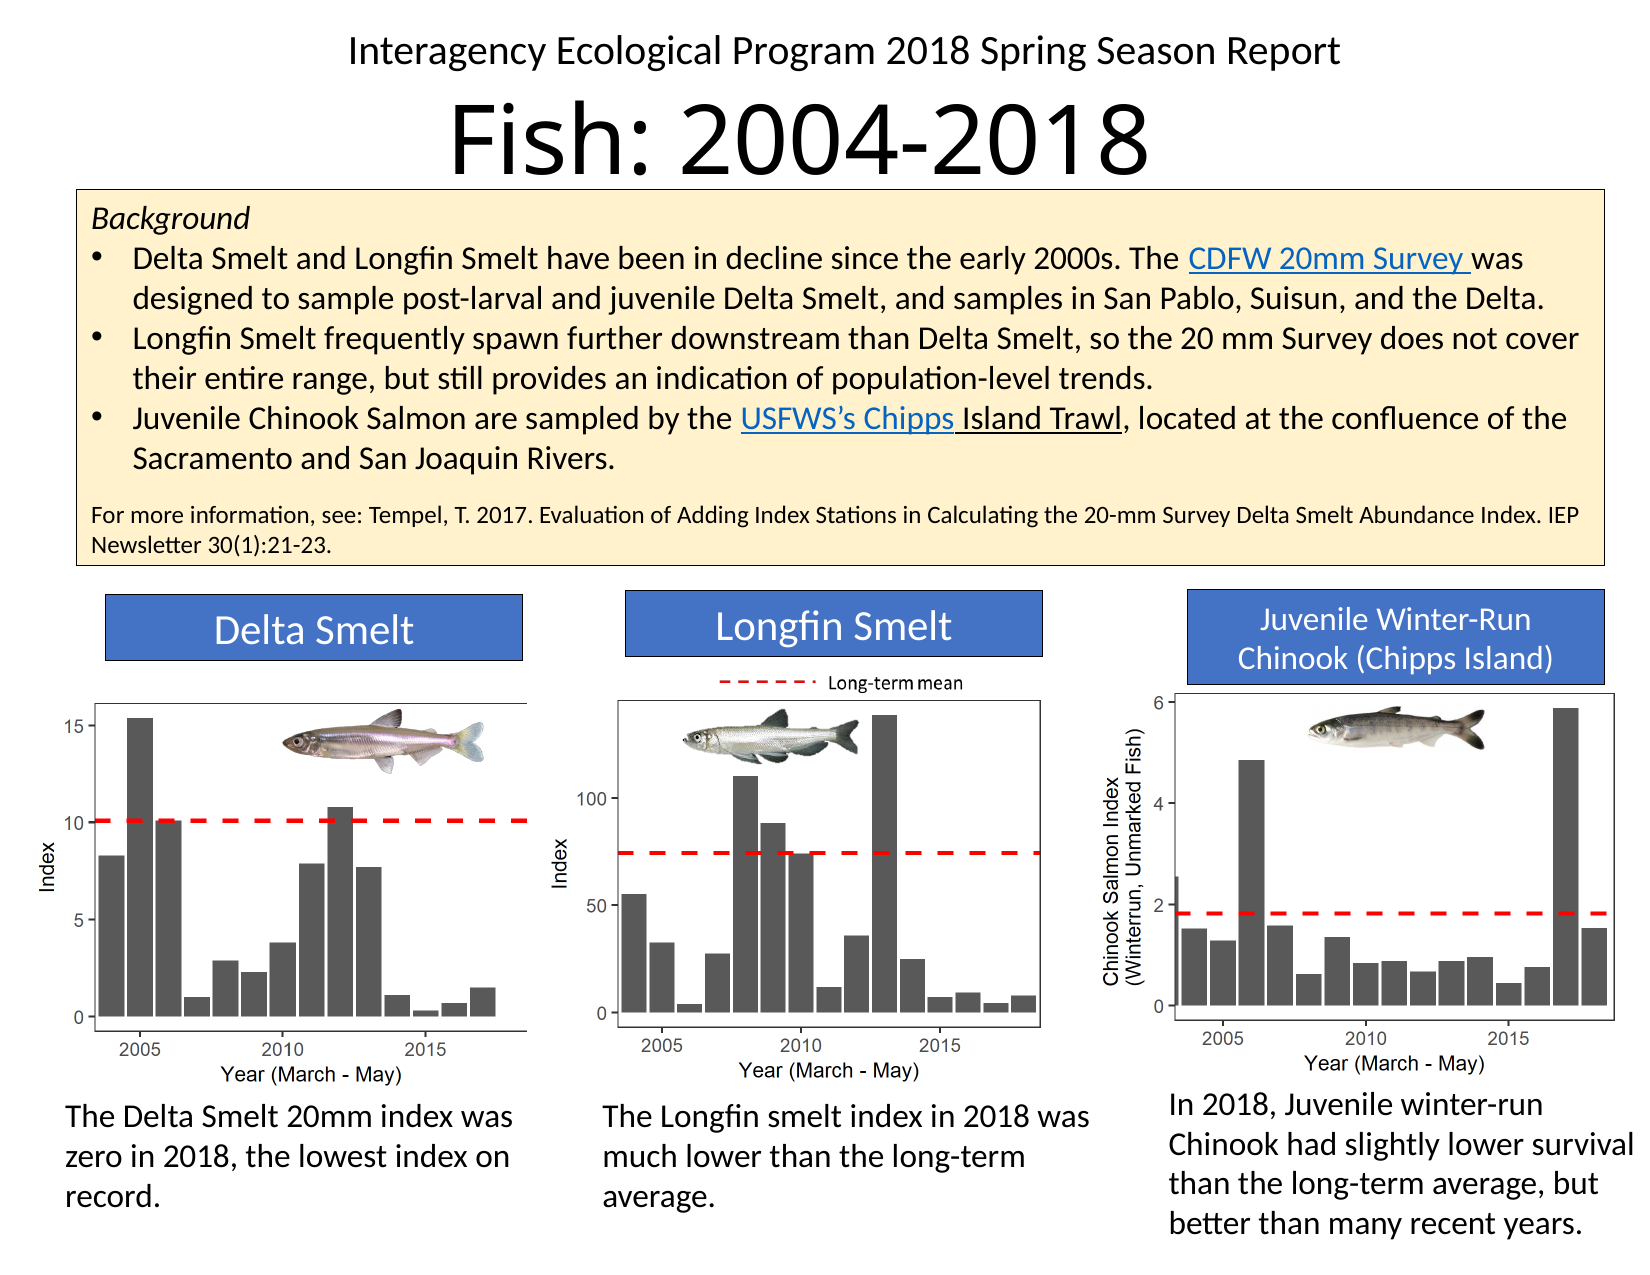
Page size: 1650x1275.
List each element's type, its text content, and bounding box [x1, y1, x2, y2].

picture [14, 685, 1076, 1091]
picture [1100, 678, 1650, 1080]
text_box Interagency Ecological Program 2018 Spring Season Report [141, 21, 383, 109]
text_box Longfin Smelt [625, 590, 1043, 657]
text_box Juvenile Winter-Run Chinook (Chipps Island) [1187, 589, 1605, 678]
text_box Interagency Ecological Program 2018 Spring Season Report [1215, 21, 1549, 109]
title Fish: 2004-2018 [383, 4, 1215, 203]
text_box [702, 671, 978, 697]
text_box The Delta Smelt 20mm index was zero in 2018, the lowest index on record. [50, 1091, 548, 1222]
text_box In 2018, Juvenile winter-run Chinook had slightly lower survival than the long-term average, but better than many recent years. [1153, 1080, 1650, 1249]
text_box Background Delta Smelt and Longfin Smelt have been in decline since the early 2000s. The CDFW 20mm Survey was designed to sample post-larval and juvenile Delta Smelt, and samples in San Pablo, Suisun, and the Delta. Longfin Smelt frequently spawn further downstream than Delta Smelt, so the 20 mm Survey does not cover their entire range, but still provides an indication of population-level trends. Juvenile Chinook Salmon are sampled by the USFWS’s Chipps Island Trawl, located at the confluence of the Sacramento and San Joaquin Rivers. For more information, see: Tempel, T. 2017. Evaluation of Adding Index Stations in Calculating the 20-mm Survey Delta Smelt Abundance Index. IEP Newsletter 30(1):21-23. [76, 189, 1605, 566]
text_box The Longfin smelt index in 2018 was much lower than the long-term average. [587, 1086, 1137, 1222]
text_box Delta Smelt [105, 594, 523, 661]
